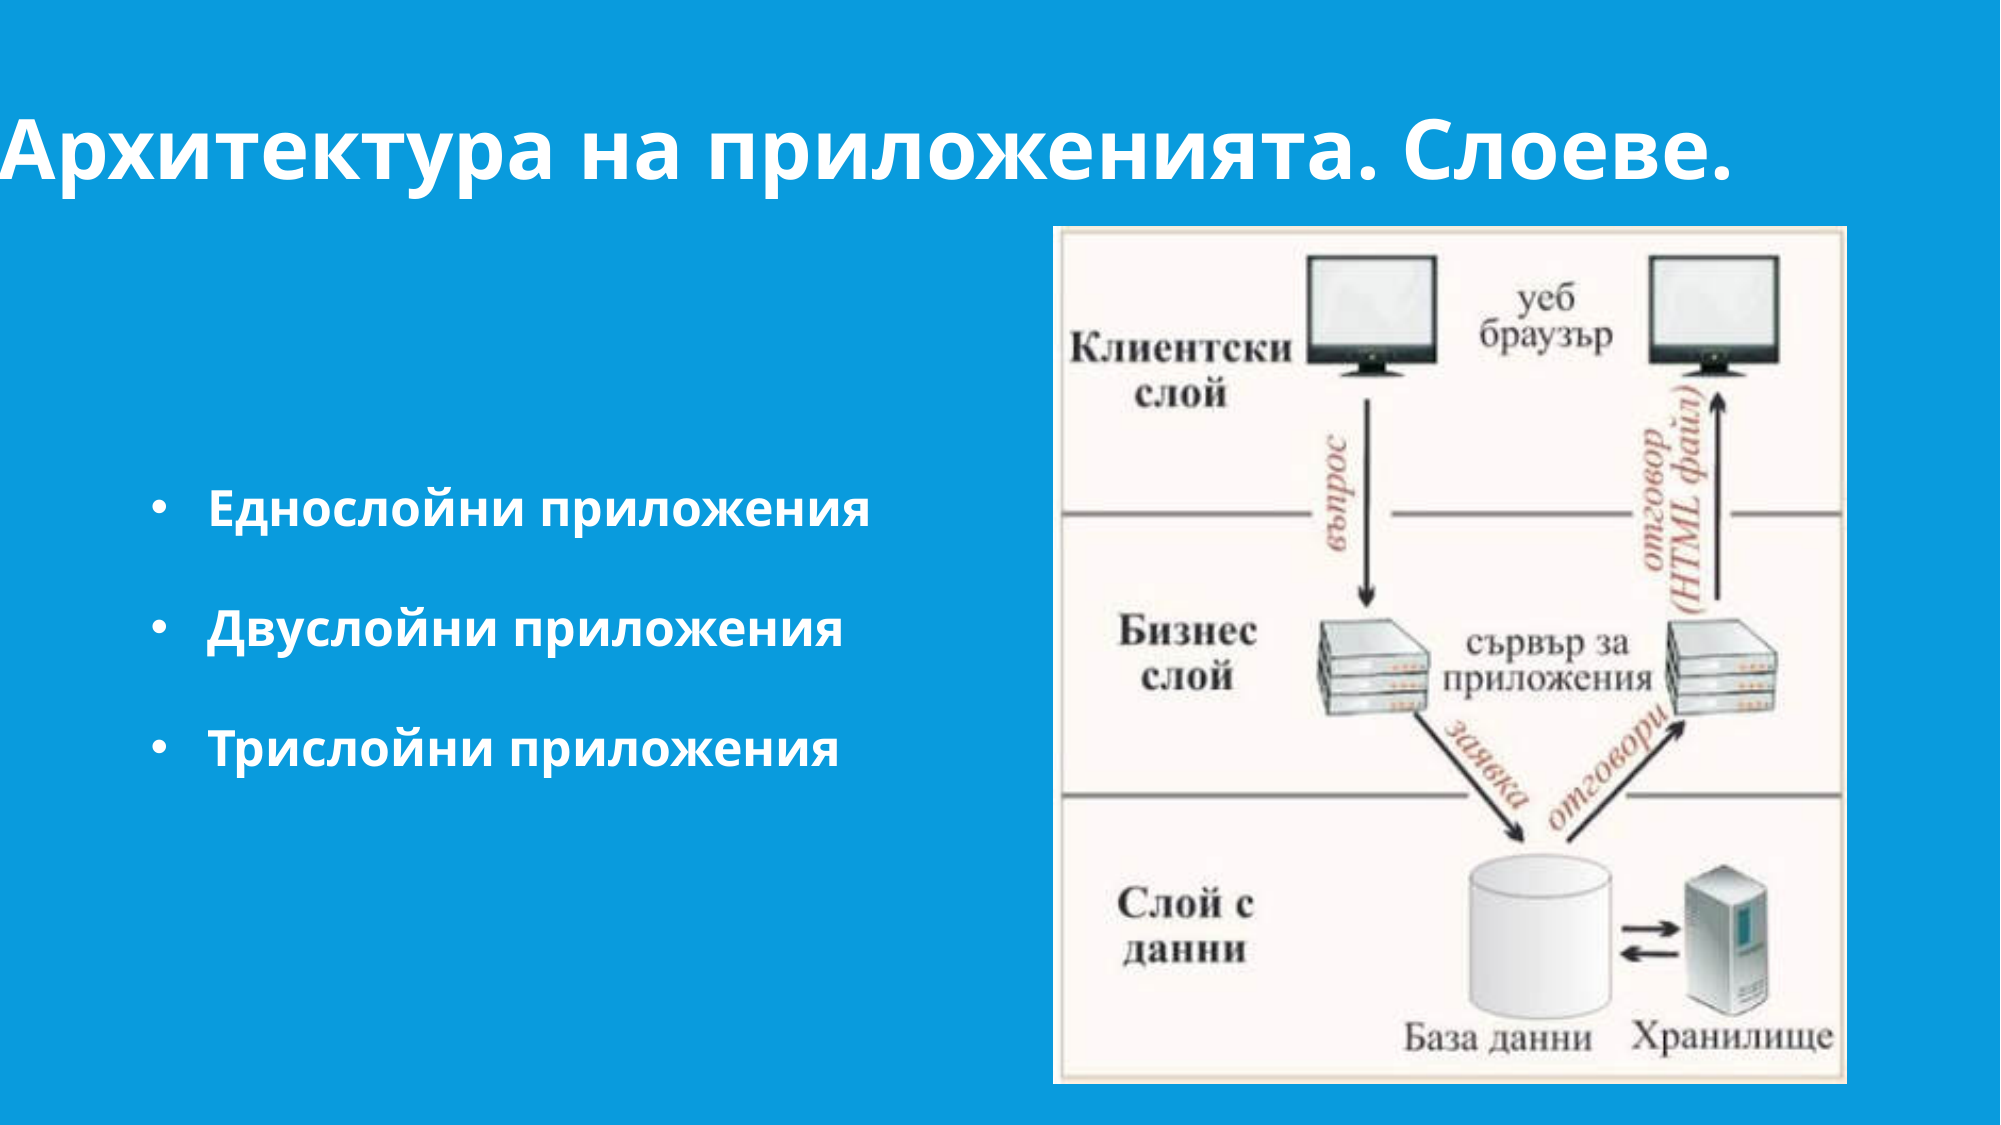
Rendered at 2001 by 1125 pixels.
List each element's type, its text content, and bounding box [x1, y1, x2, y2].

picture [1054, 227, 1846, 1083]
text_box Архитектура на приложенията. Слоеве. [0, 88, 1751, 204]
text_box Еднослойни приложения Двуслойни приложения Трислойни приложения [135, 409, 888, 784]
